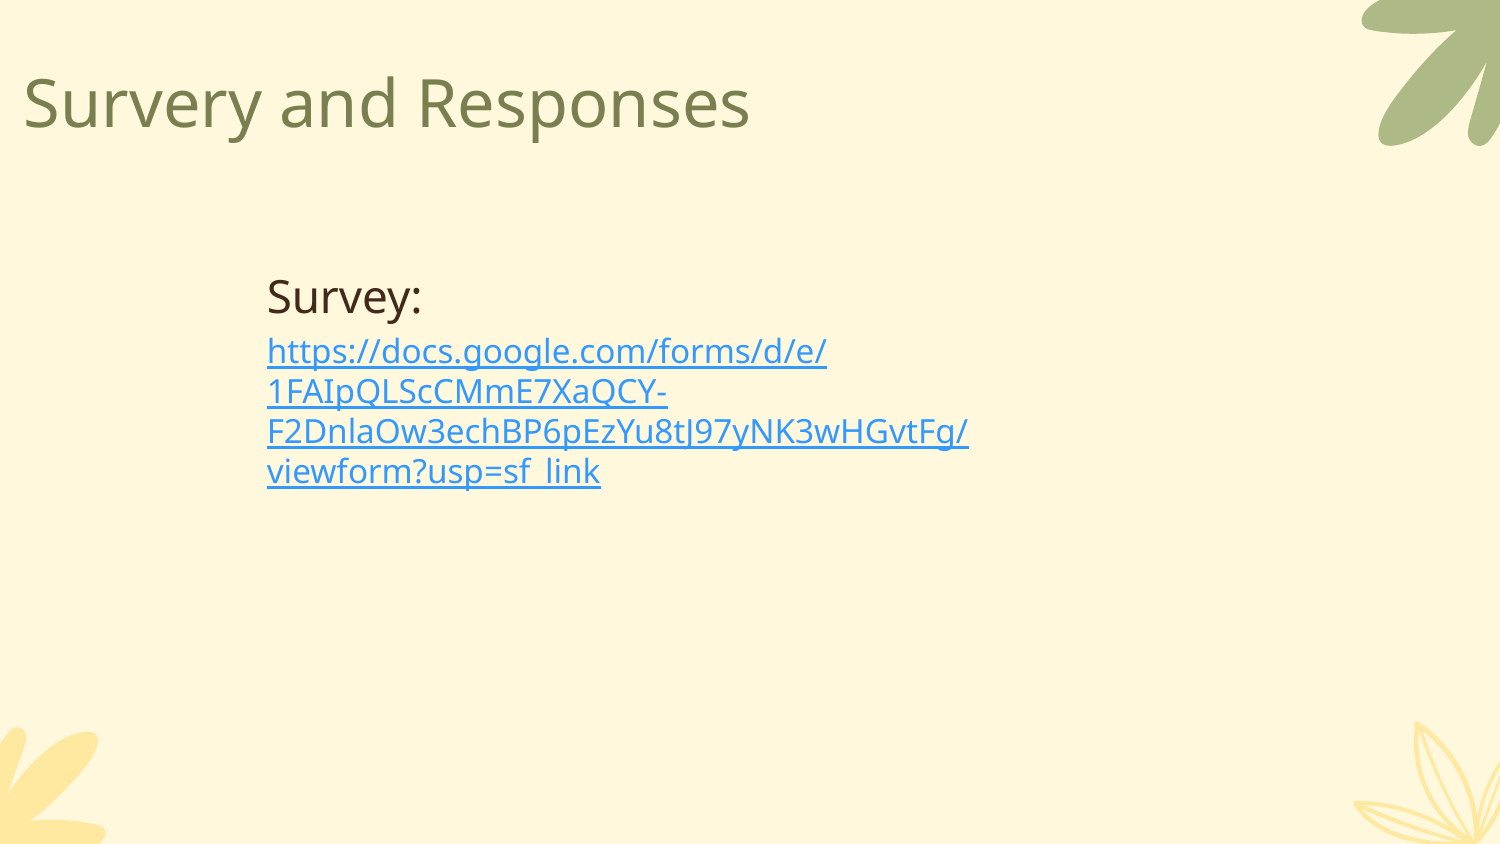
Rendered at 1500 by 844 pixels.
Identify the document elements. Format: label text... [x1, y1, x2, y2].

subtitle Survey: [251, 264, 586, 326]
subtitle https://docs.google.com/forms/d/e/1FAIpQLScCMmE7XaQCY-F2DnlaOw3echBP6pEzYu8tJ97yNK3wHGvtFg/viewform?usp=sf_link [251, 379, 1064, 441]
title Survery and Responses [8, 46, 1386, 144]
